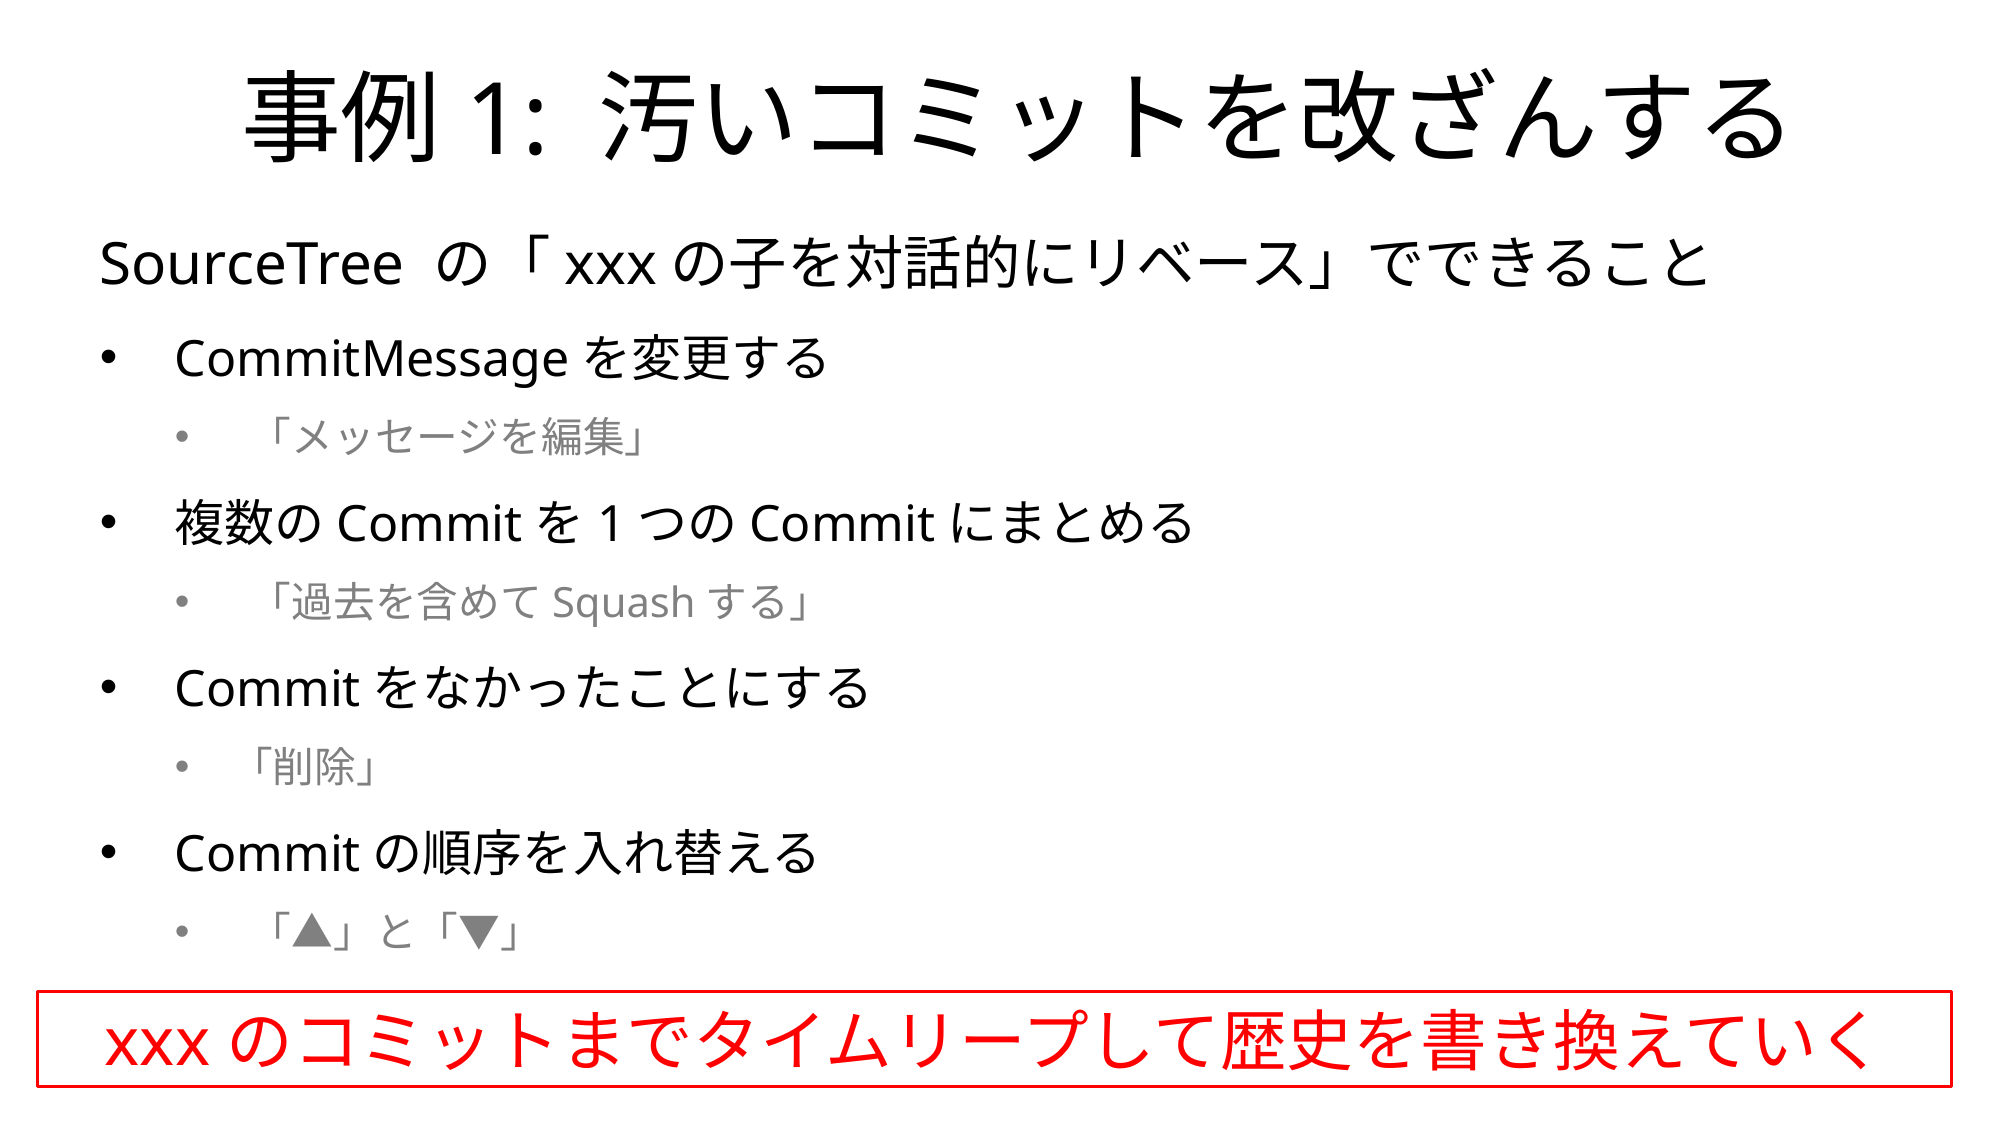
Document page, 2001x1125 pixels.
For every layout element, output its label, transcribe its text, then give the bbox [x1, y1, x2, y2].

text_box 事例1: 汚いコミットを改ざんする [37, 47, 2000, 183]
text_box xxxのコミットまでタイムリープして歴史を書き換えていく [37, 991, 1952, 1087]
text_box SourceTree の「xxxの子を対話的にリベース」でできること CommitMessageを変更する 「メッセージを編集」 複数のCommitを1つのCommitにまとめる 「過去を含めてSquashする」 Commitをなかったことにする 「削除」 Commitの順序を入れ替える 「▲」と「▼」 [84, 183, 1752, 964]
